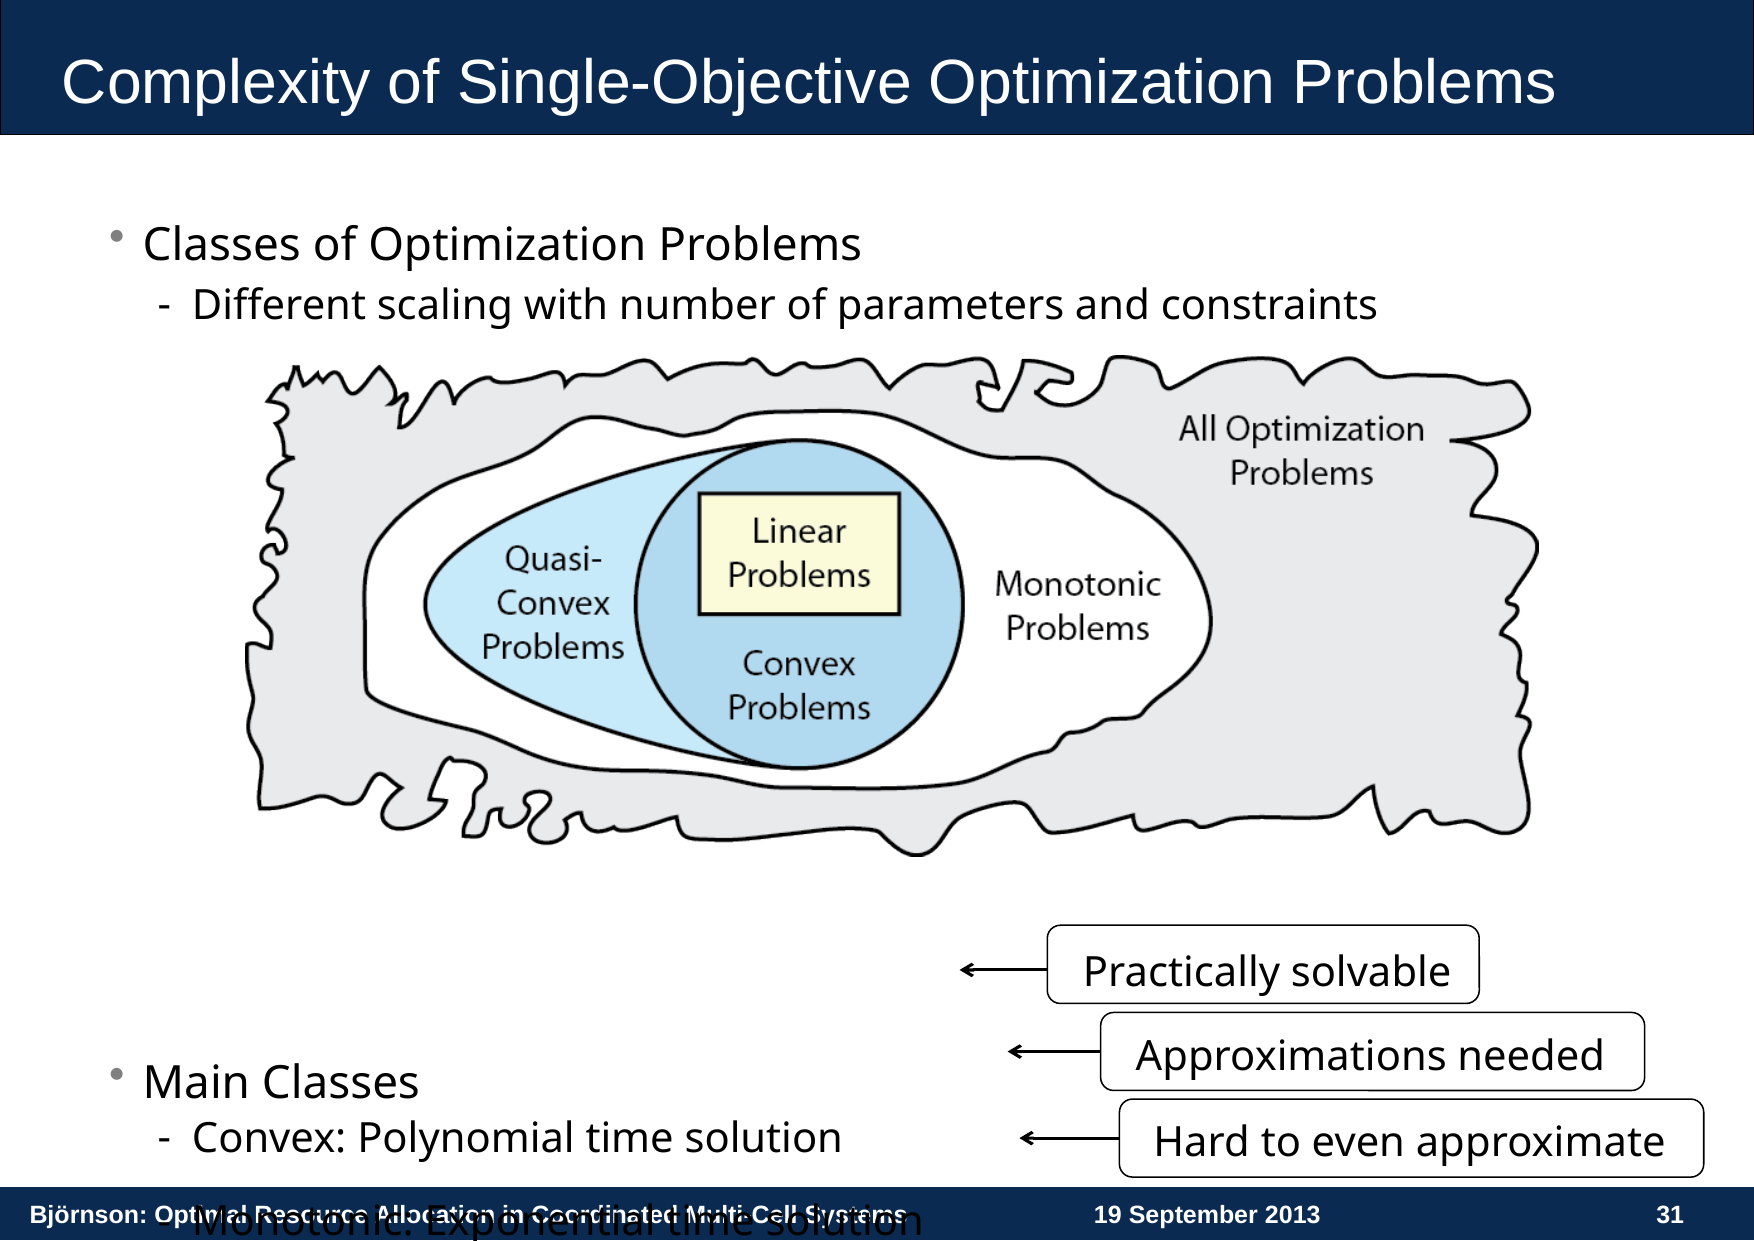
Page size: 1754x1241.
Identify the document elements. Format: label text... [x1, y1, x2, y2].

footer 19 September 2013 [829, 1180, 1586, 1241]
list Classes of Optimization Problems Different scaling with number of parameters and constraints Main Classes Convex: Polynomial time solution Monotonic: Exponential time solution Arbitrary: More than exponential time [108, 206, 1667, 1176]
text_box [1007, 1012, 1645, 1091]
slide_number 31 [1627, 1180, 1714, 1241]
picture [245, 355, 1539, 857]
title Complexity of Single-Objective Optimization Problems [61, 22, 1663, 135]
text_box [959, 924, 1492, 1004]
slide_number Björnson: Optimal Resource Allocation in Coordinated Multi-Cell Systems [14, 1180, 829, 1241]
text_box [1019, 1098, 1705, 1178]
